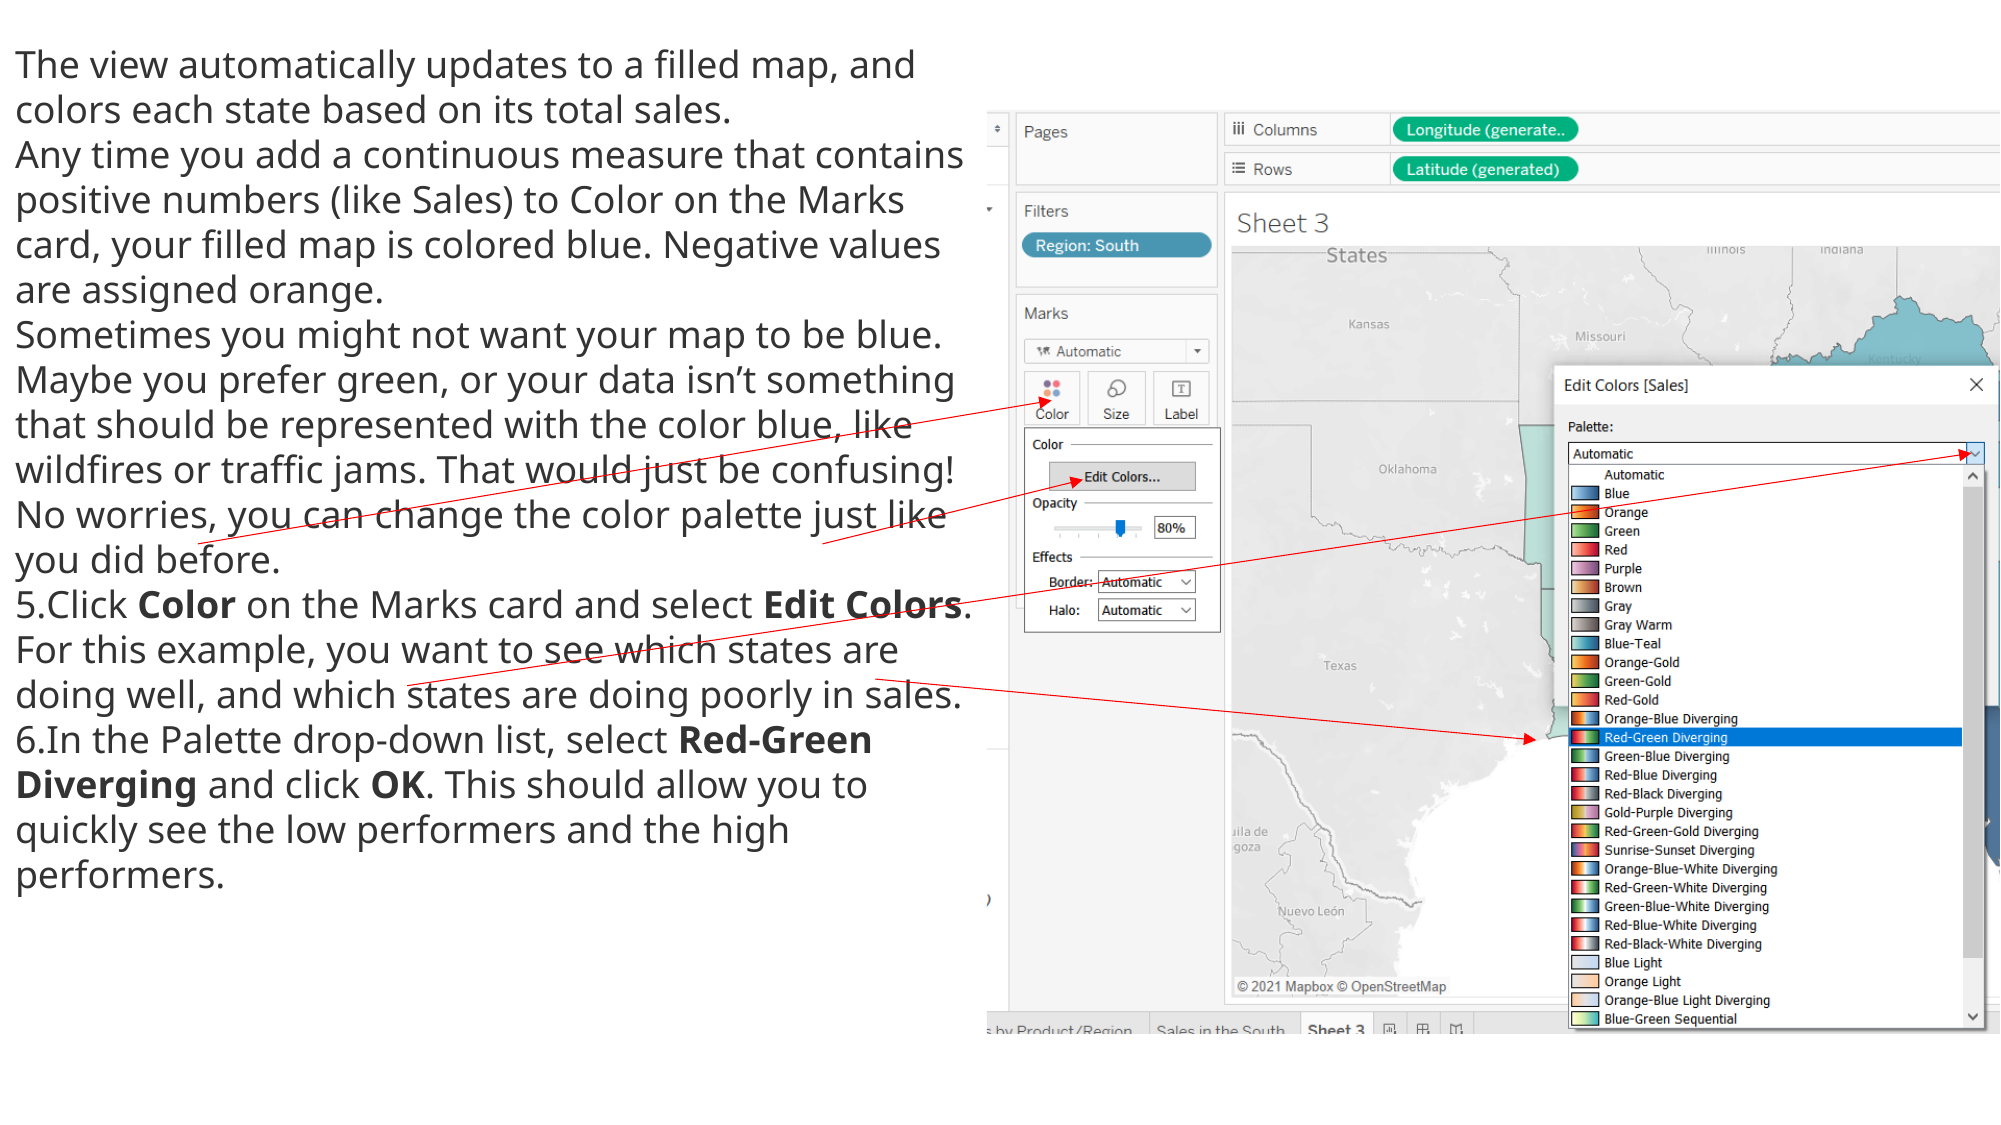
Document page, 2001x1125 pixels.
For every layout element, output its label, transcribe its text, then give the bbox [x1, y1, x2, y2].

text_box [407, 453, 1972, 686]
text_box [197, 400, 1052, 544]
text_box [875, 686, 1537, 741]
picture [986, 110, 2000, 1034]
text_box The view automatically updates to a filled map, and colors each state based on its total sales. Any time you add a continuous measure that contains positive numbers (like Sales) to Color on the Marks card, your filled map is colored blue. Negative values are assigned orange. Sometimes you might not want your map to be blue. Maybe you prefer green, or your data isn’t something that should be represented with the color blue, like wildfires or traffic jams. That would just be confusing! No worries, you can change the color palette just like you did before. Click Color on the Marks card and select Edit Colors. For this example, you want to see which states are doing well, and which states are doing poorly in sales. In the Palette drop-down list, select Red-Green Diverging and click OK. This should allow you to quickly see the low performers and the high performers. [0, 33, 1000, 904]
